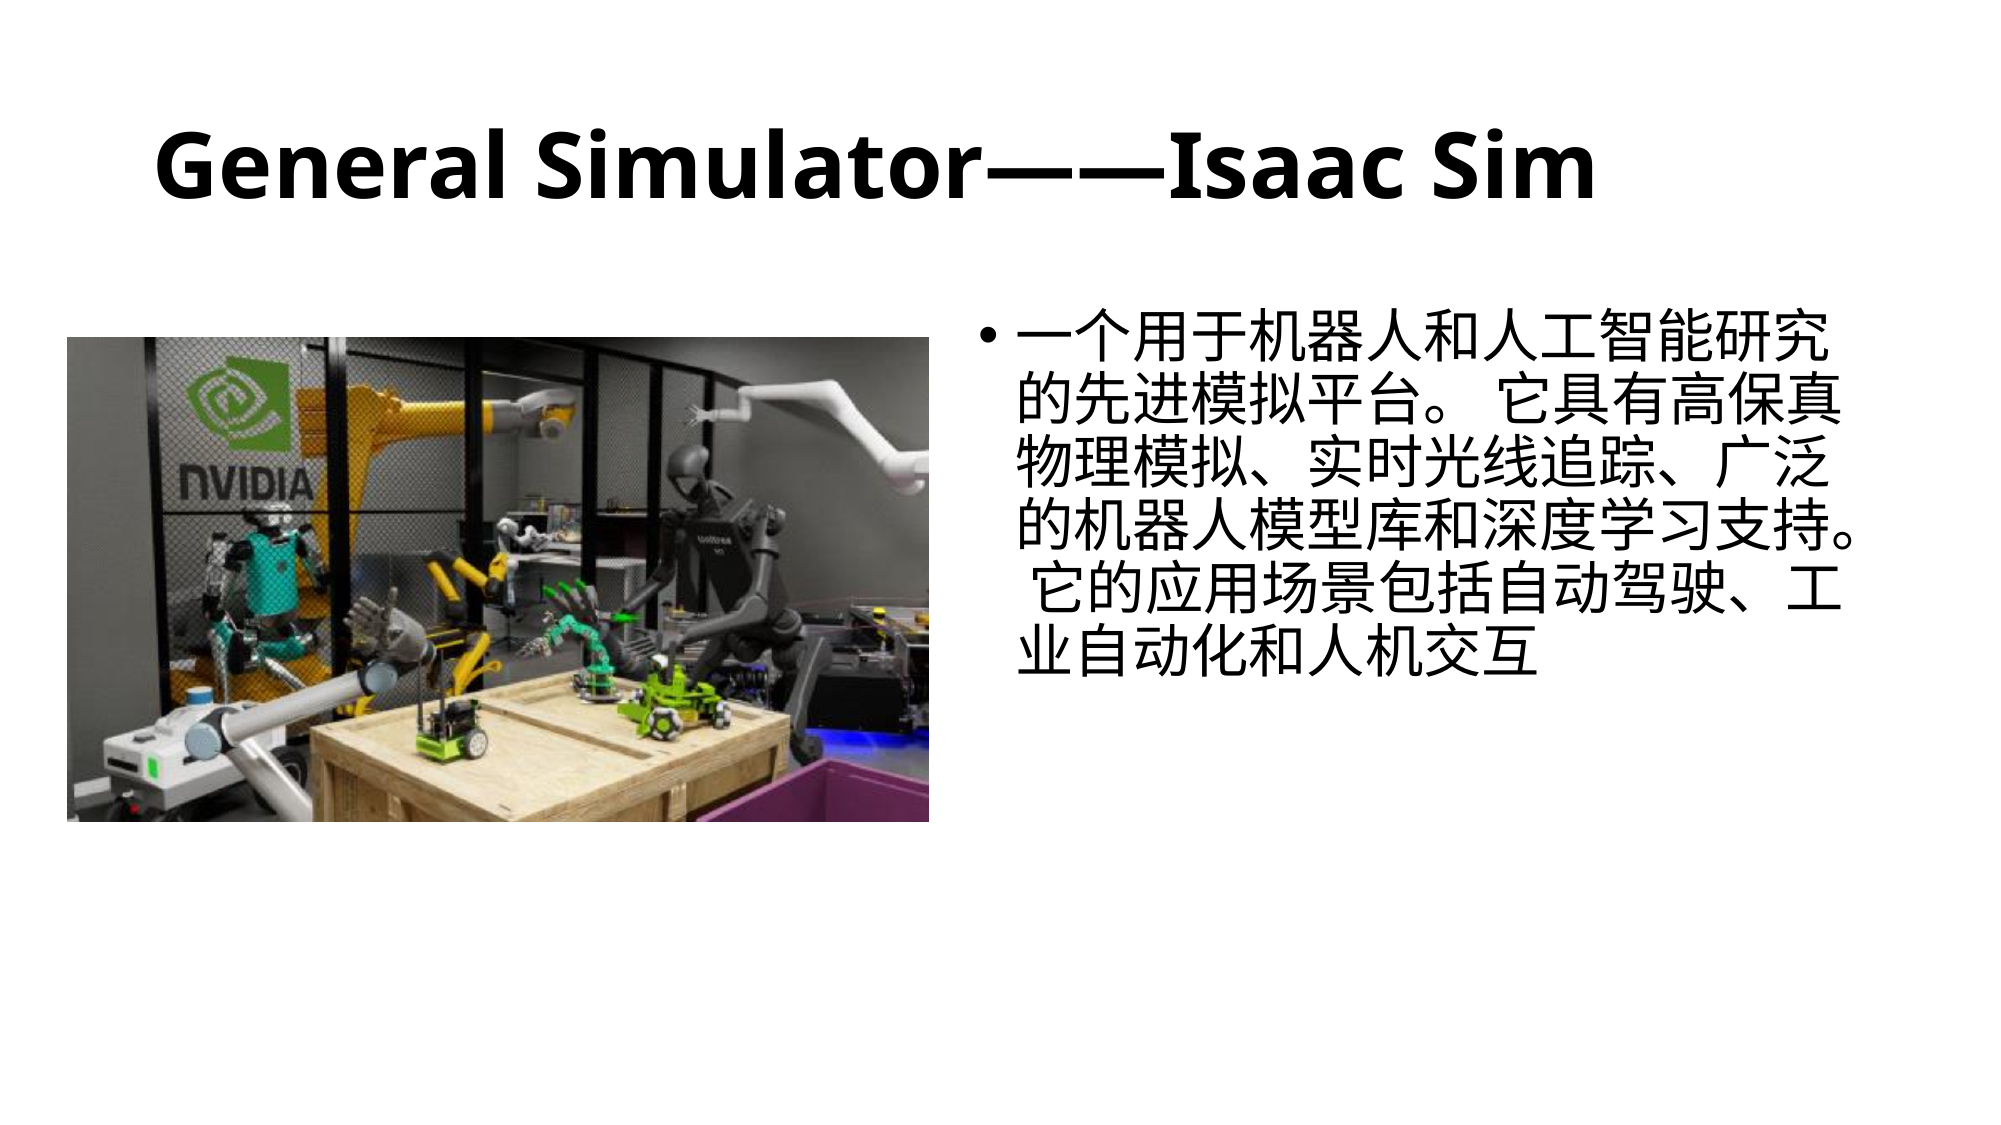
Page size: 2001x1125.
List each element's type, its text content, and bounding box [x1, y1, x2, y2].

picture [67, 337, 929, 822]
title General Simulator——Isaac Sim [137, 59, 1863, 278]
list 一个用于机器人和人工智能研究的先进模拟平台。 它具有高保真物理模拟、实时光线追踪、广泛的机器人模型库和深度学习支持。 它的应用场景包括自动驾驶、工业自动化和人机交互 [963, 299, 1863, 1014]
